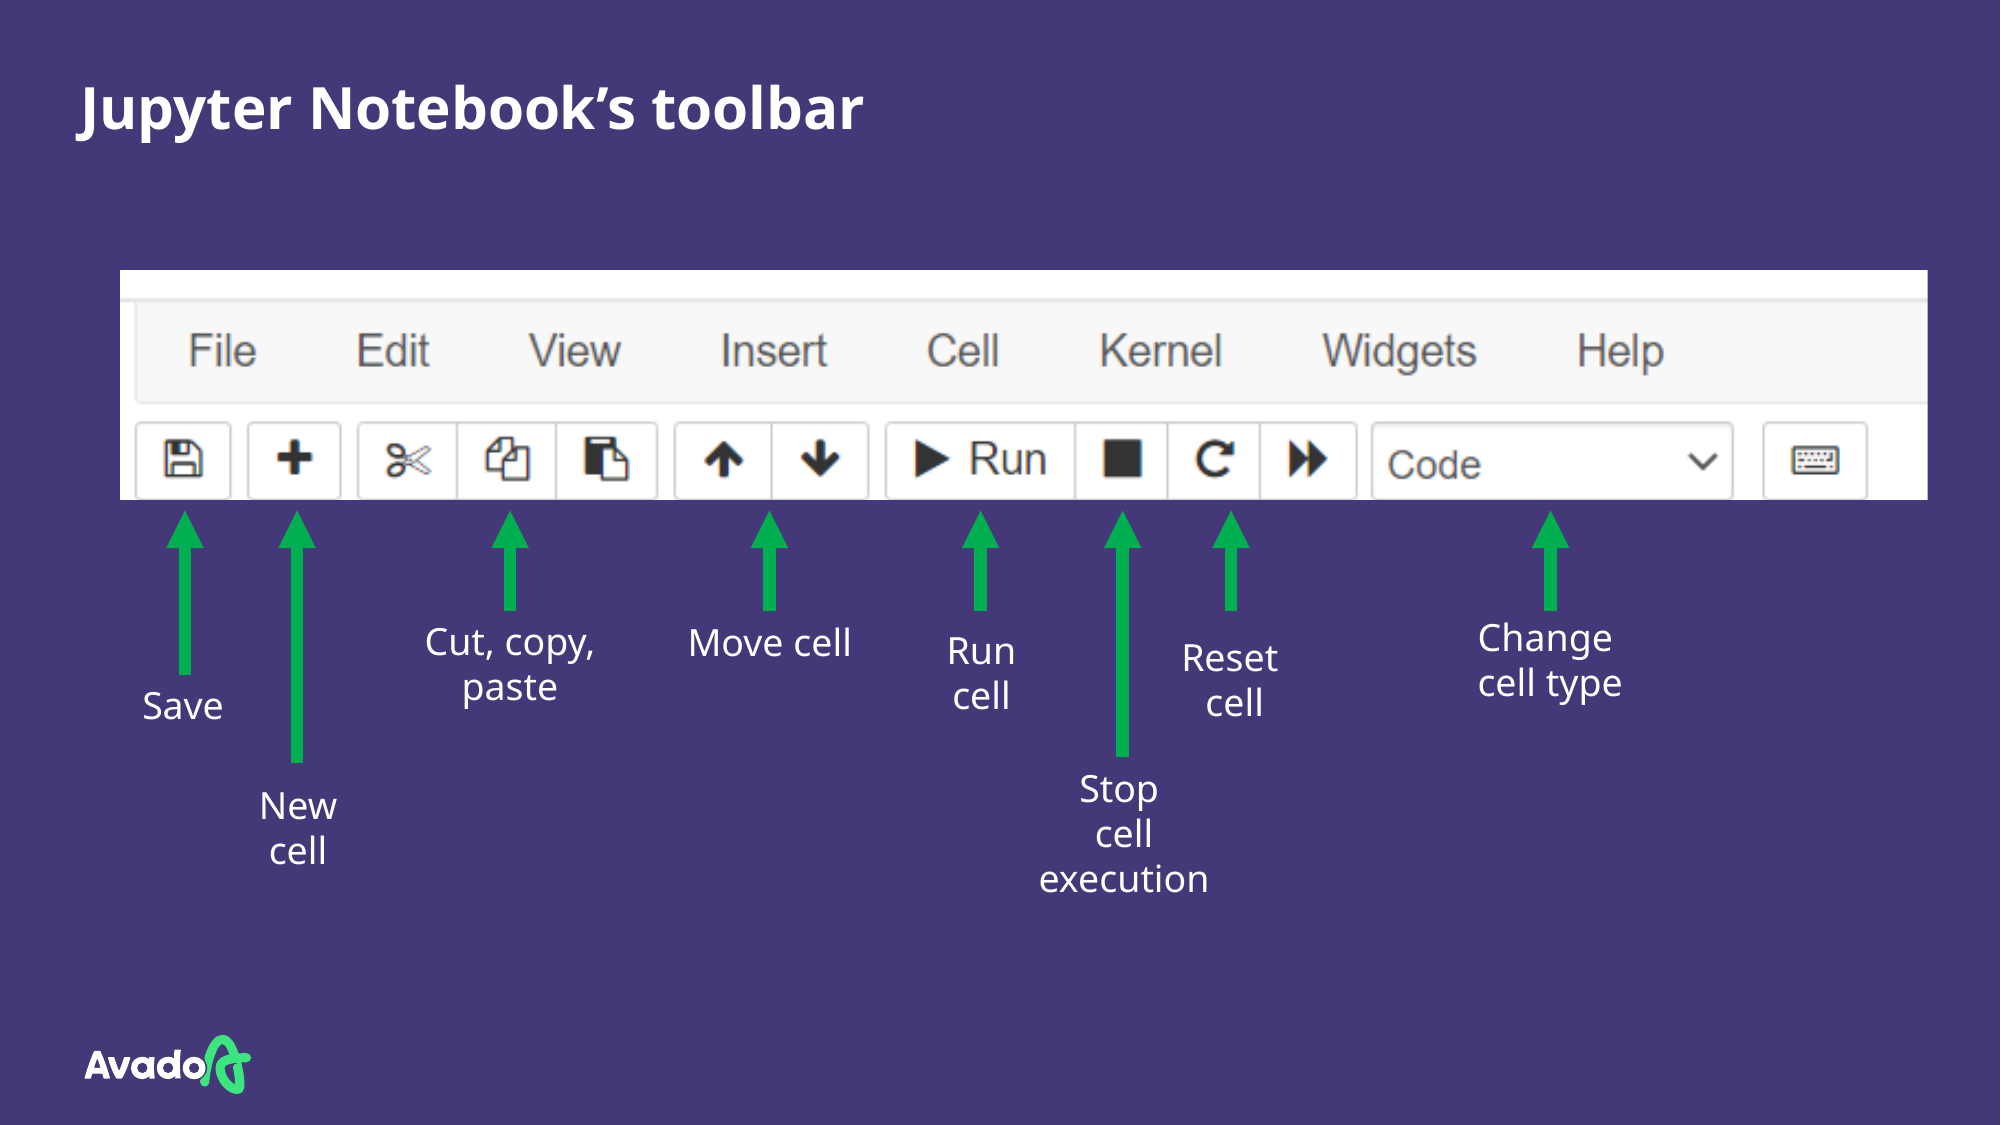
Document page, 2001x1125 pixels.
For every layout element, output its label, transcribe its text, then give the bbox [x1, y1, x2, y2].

title Jupyter Notebook’s toolbar [65, 71, 1866, 172]
text_box Run cell [931, 619, 1032, 724]
text_box New cell [244, 774, 353, 879]
text_box Reset cell [1166, 626, 1304, 732]
picture [119, 270, 1928, 500]
text_box Cut, copy, paste [409, 610, 611, 716]
text_box Stop cell execution [1023, 757, 1225, 908]
text_box Move cell [672, 611, 868, 672]
text_box Change cell type [1462, 607, 1638, 712]
text_box Save [127, 674, 239, 734]
